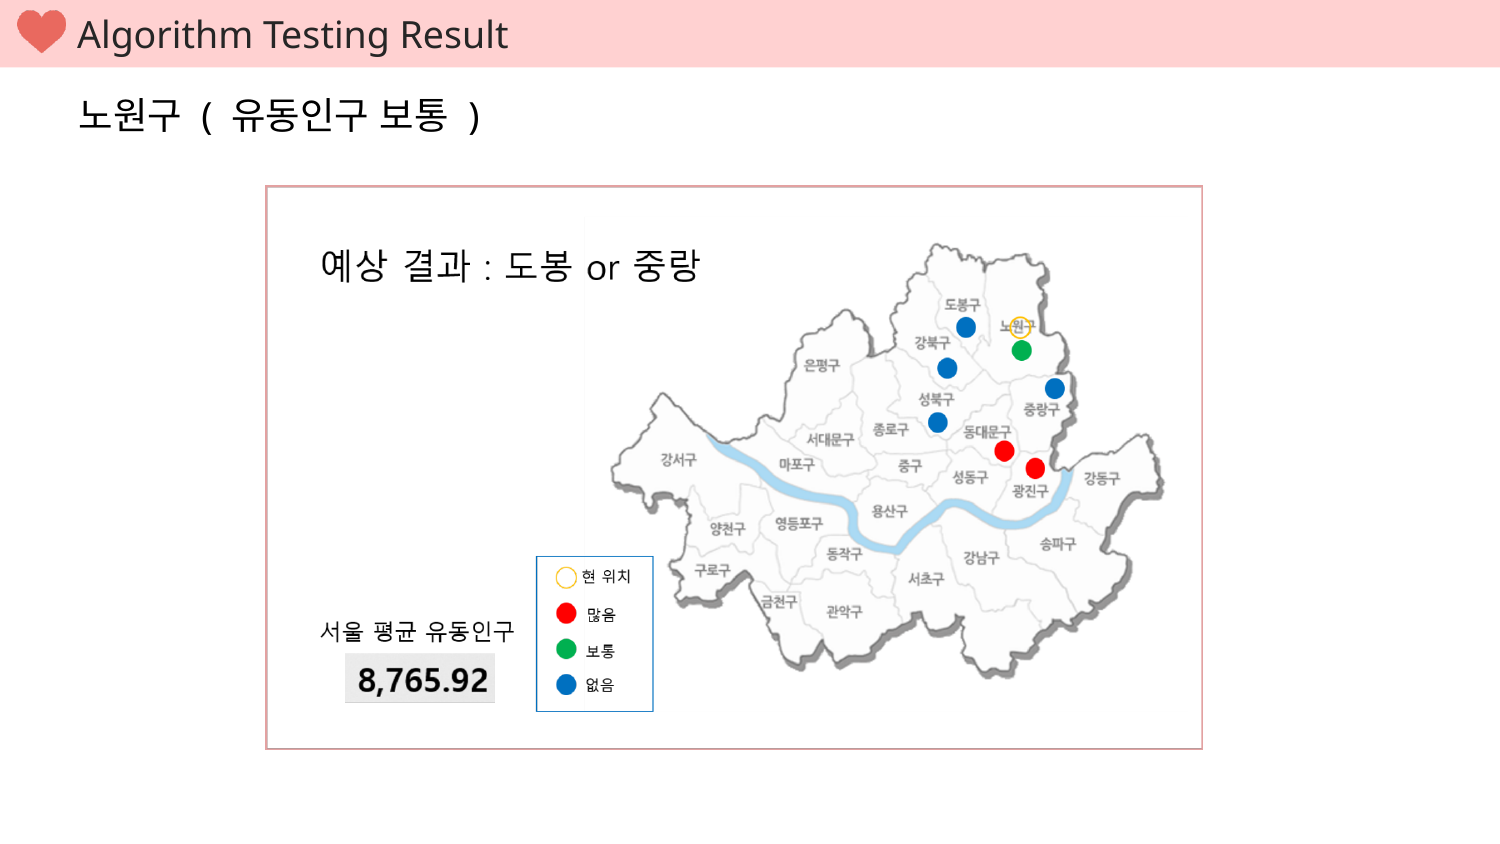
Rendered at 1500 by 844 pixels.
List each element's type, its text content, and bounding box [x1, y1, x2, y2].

picture [265, 185, 1203, 750]
text_box 노원구 ( 유동인구 보통 ) [63, 81, 914, 145]
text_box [17, 3, 527, 65]
text_box [0, 0, 1500, 70]
